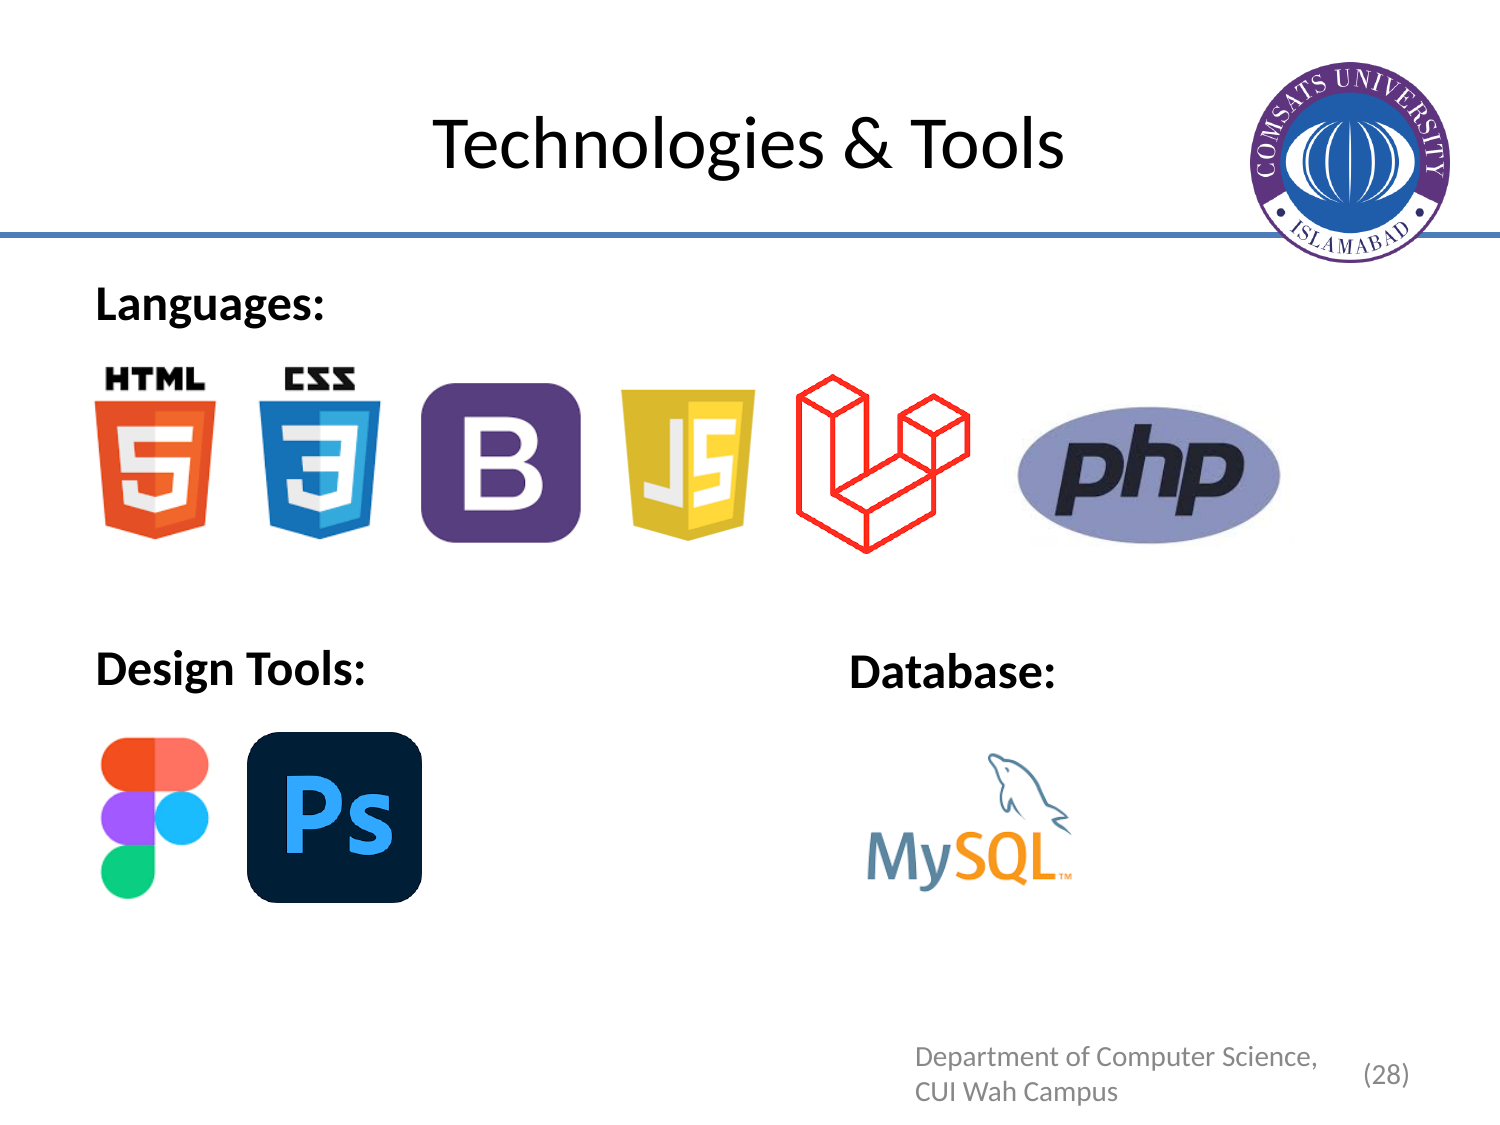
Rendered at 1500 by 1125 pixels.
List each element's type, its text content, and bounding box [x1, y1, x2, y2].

picture [828, 717, 1118, 919]
picture [1004, 367, 1294, 585]
picture [247, 731, 422, 903]
footer Department of Computer Science, CUI Wah Campus [900, 1042, 1375, 1103]
picture [796, 374, 971, 557]
title Technologies & Tools [75, 45, 1425, 232]
picture [80, 721, 241, 914]
picture [1249, 62, 1451, 263]
slide_number (28) [1375, 1042, 1425, 1103]
text_box Database: [828, 631, 1180, 719]
text_box Design Tools: [75, 627, 407, 722]
list Languages: [75, 262, 369, 333]
picture [74, 330, 772, 597]
